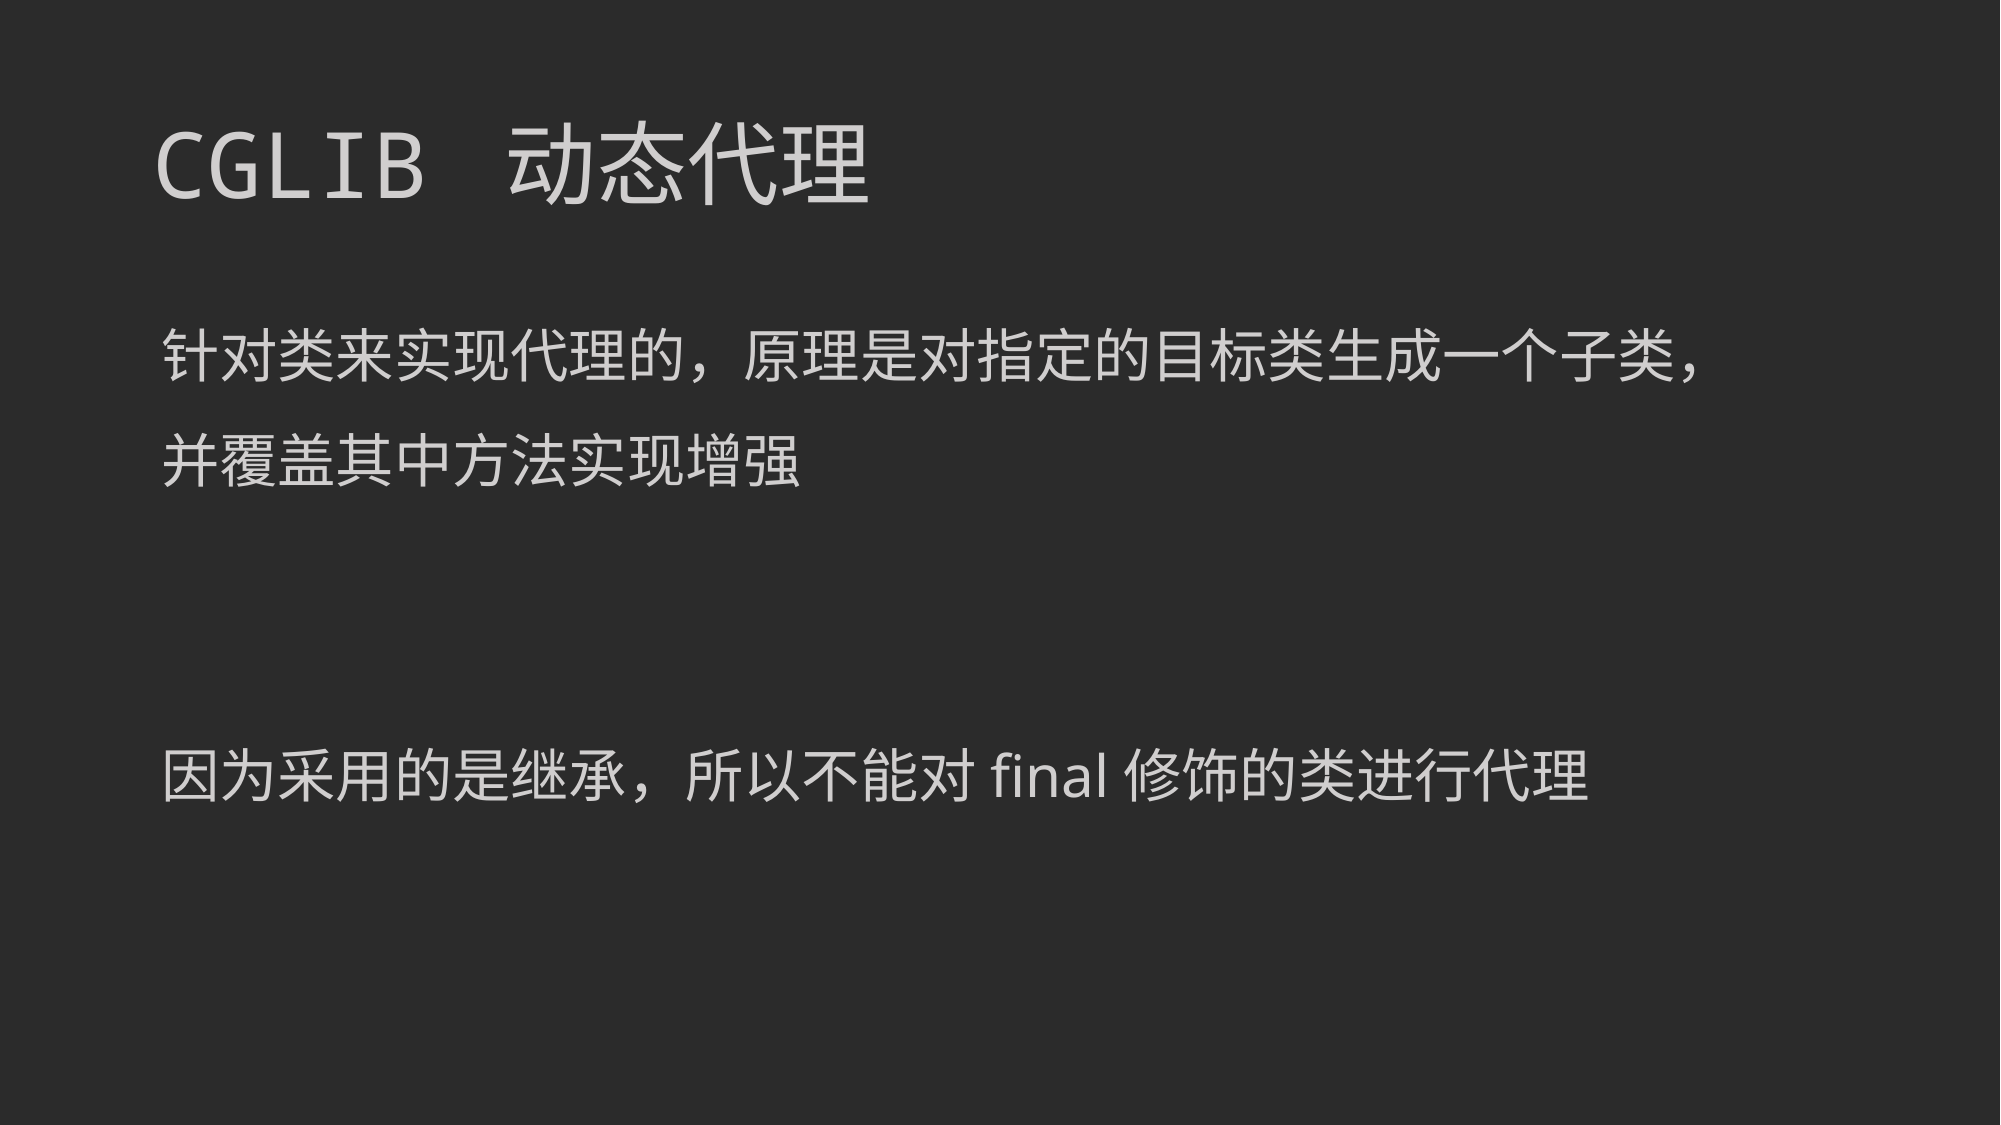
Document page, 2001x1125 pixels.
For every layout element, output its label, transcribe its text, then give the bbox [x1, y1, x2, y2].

title CGLIB 动态代理 [137, 59, 1863, 278]
text_box 针对类来实现代理的，原理是对指定的目标类生成一个子类， 并覆盖其中方法实现增强 因为采用的是继承，所以不能对final修饰的类进行代理 [146, 277, 1749, 817]
